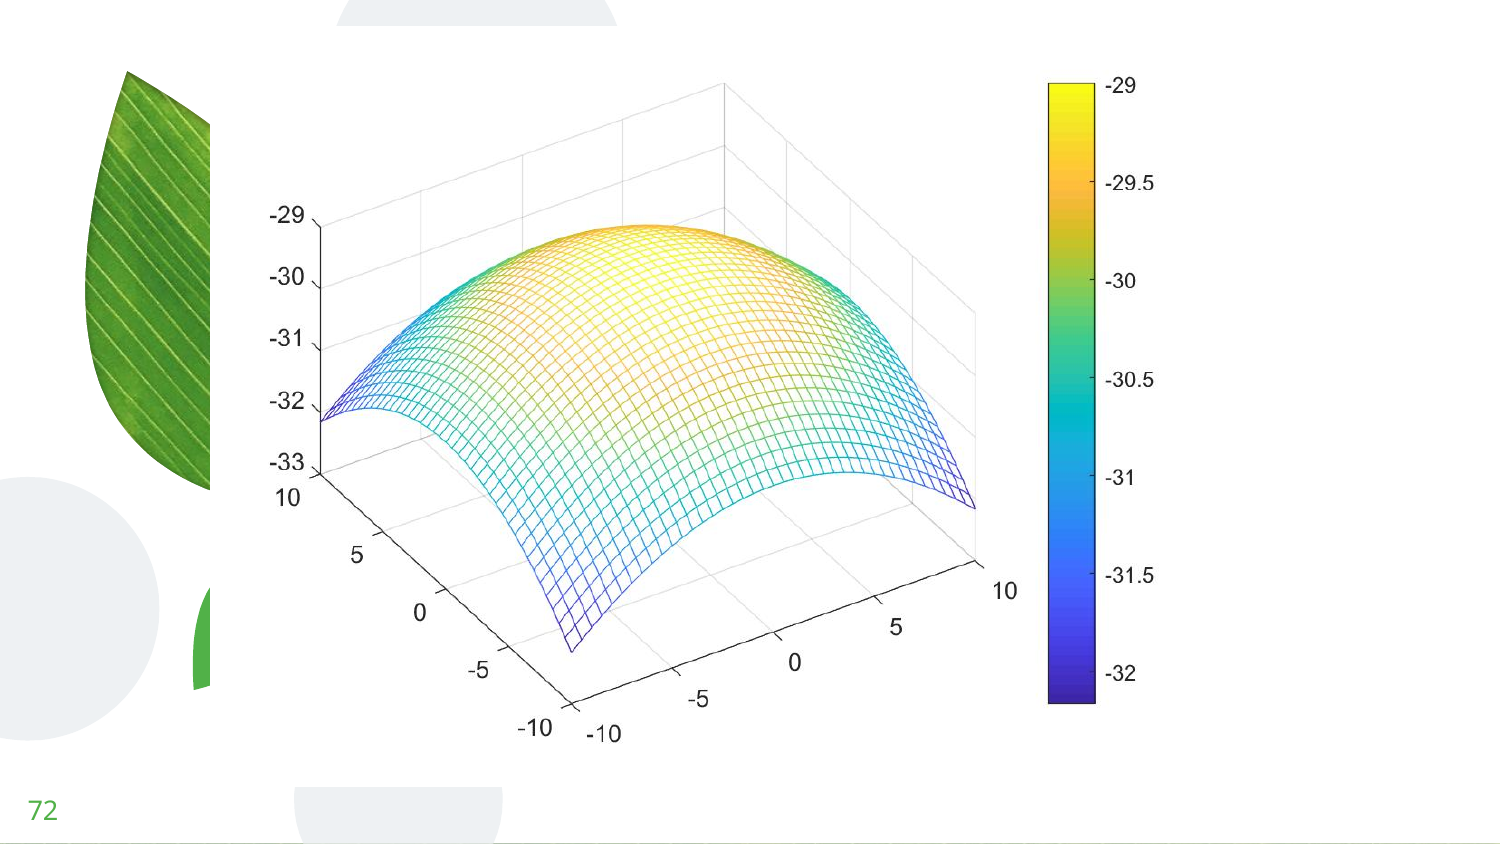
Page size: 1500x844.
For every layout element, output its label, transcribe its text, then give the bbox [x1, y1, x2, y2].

picture [86, 26, 1224, 787]
slide_number ‹#› [12, 779, 103, 844]
